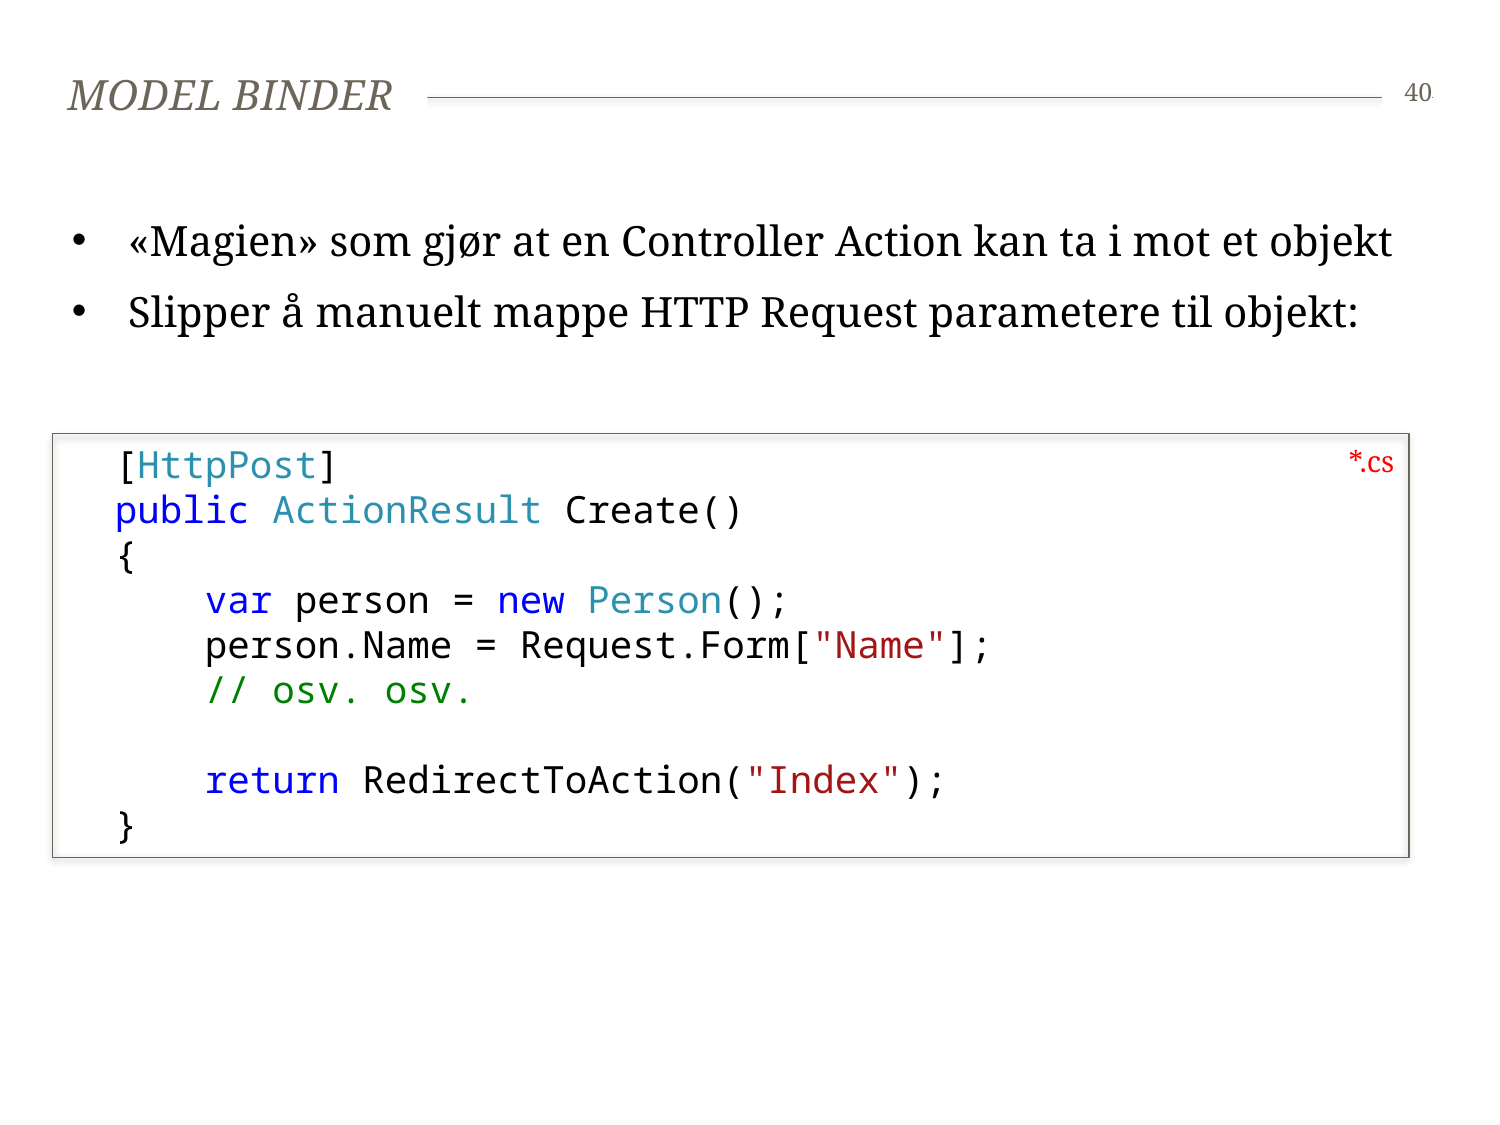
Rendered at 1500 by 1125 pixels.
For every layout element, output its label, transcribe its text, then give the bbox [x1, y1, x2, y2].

list «Magien» som gjør at en Controller Action kan ta i mot et objekt Slipper å manuelt mappe HTTP Request parametere til objekt: [54, 207, 1447, 1093]
title Model binder [52, 68, 428, 120]
text_box [52, 433, 1410, 858]
text_box *.cs [1333, 435, 1410, 486]
slide_number 40 [1381, 70, 1433, 117]
